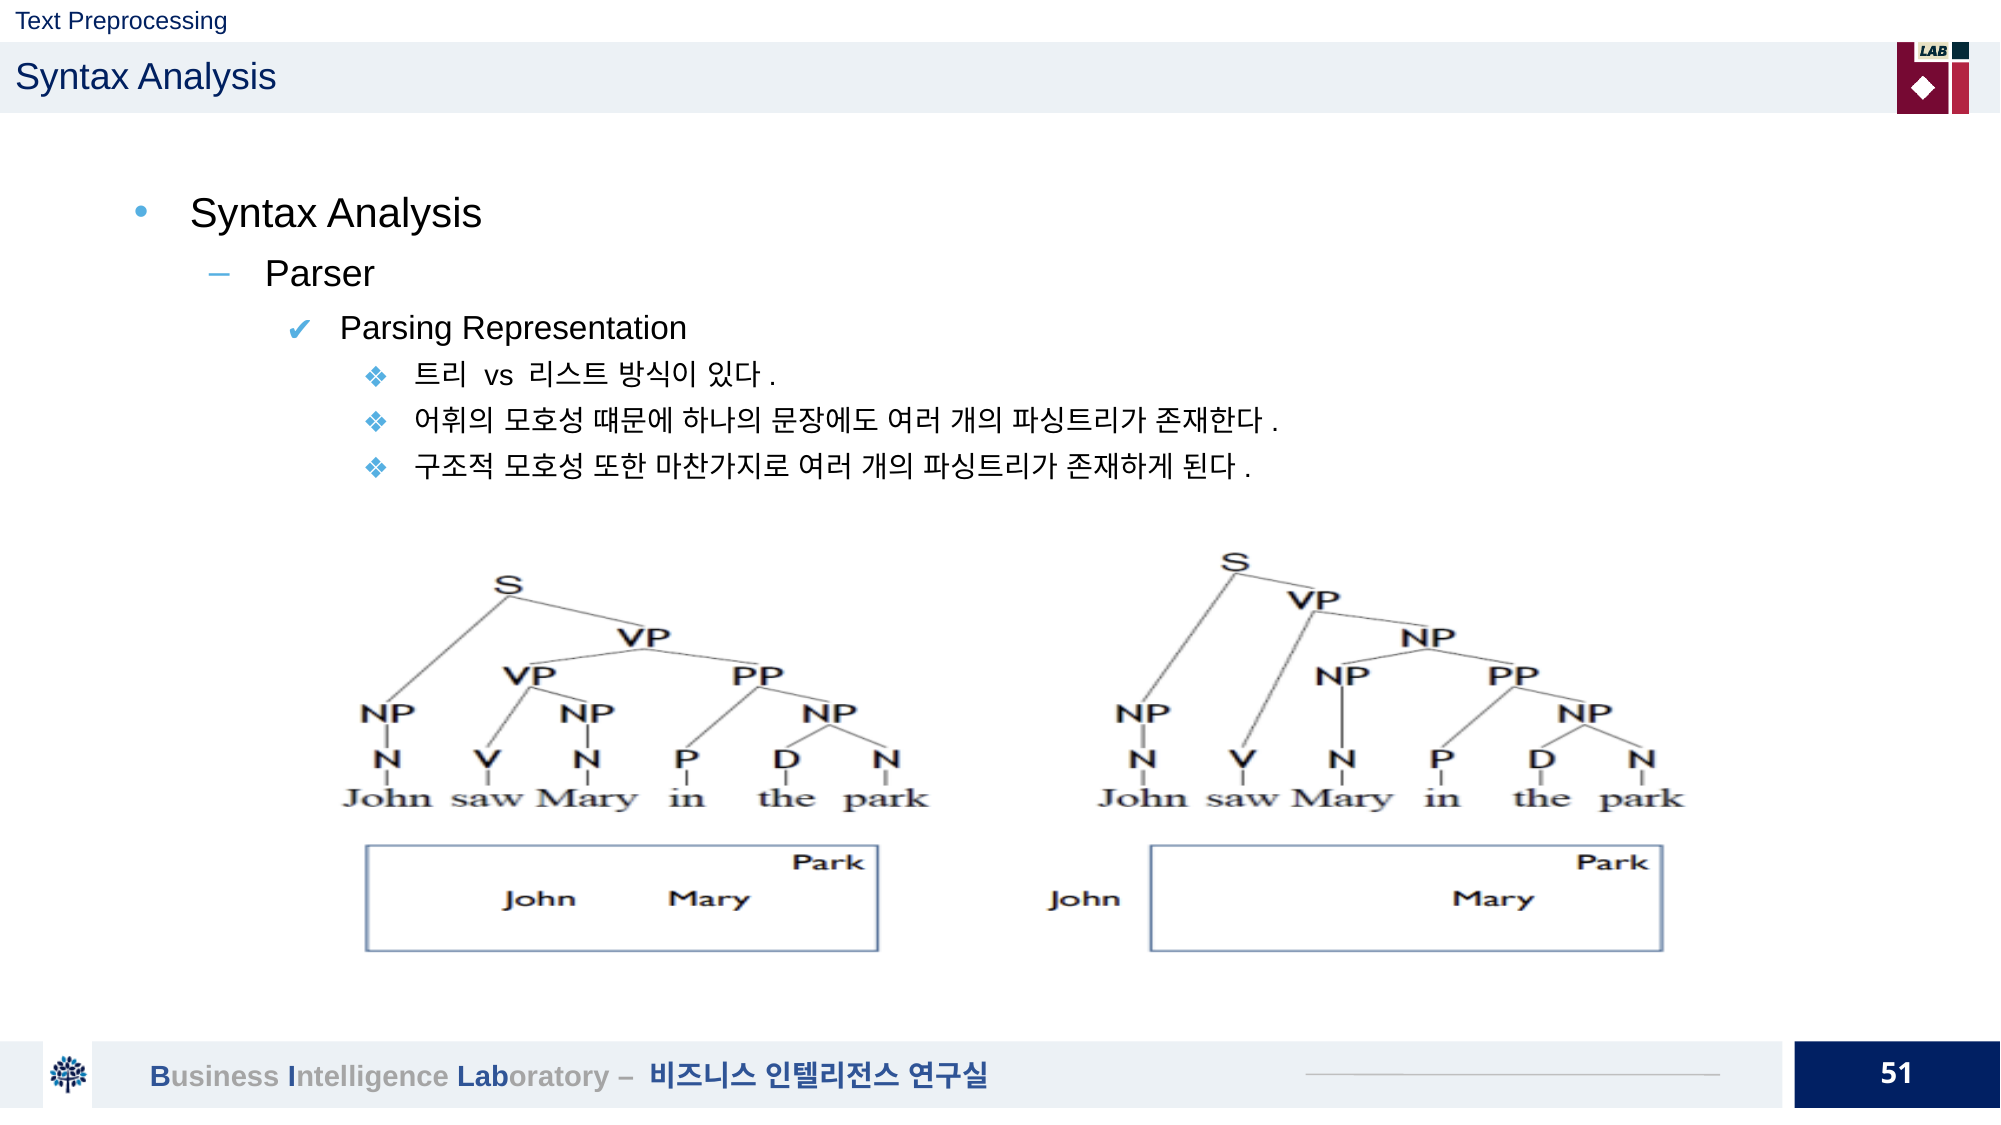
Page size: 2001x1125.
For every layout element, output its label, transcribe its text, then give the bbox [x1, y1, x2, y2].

text_box Syntax Analysis Parser Parsing Representation 트리 vs 리스트 방식이 있다. 어휘의 모호성 떄문에 하나의 문장에도 여러 개의 파싱트리가 존재한다. 구조적 모호성 또한 마찬가지로 여러 개의 파싱트리가 존재하게 된다. [98, 163, 1952, 1053]
subtitle Syntax Analysis [0, 42, 1326, 113]
picture [43, 1041, 92, 1108]
title Text Preprocessing [0, 0, 598, 42]
picture [1897, 41, 1969, 114]
slide_number 51 [1825, 1044, 1970, 1105]
picture [193, 508, 1828, 971]
